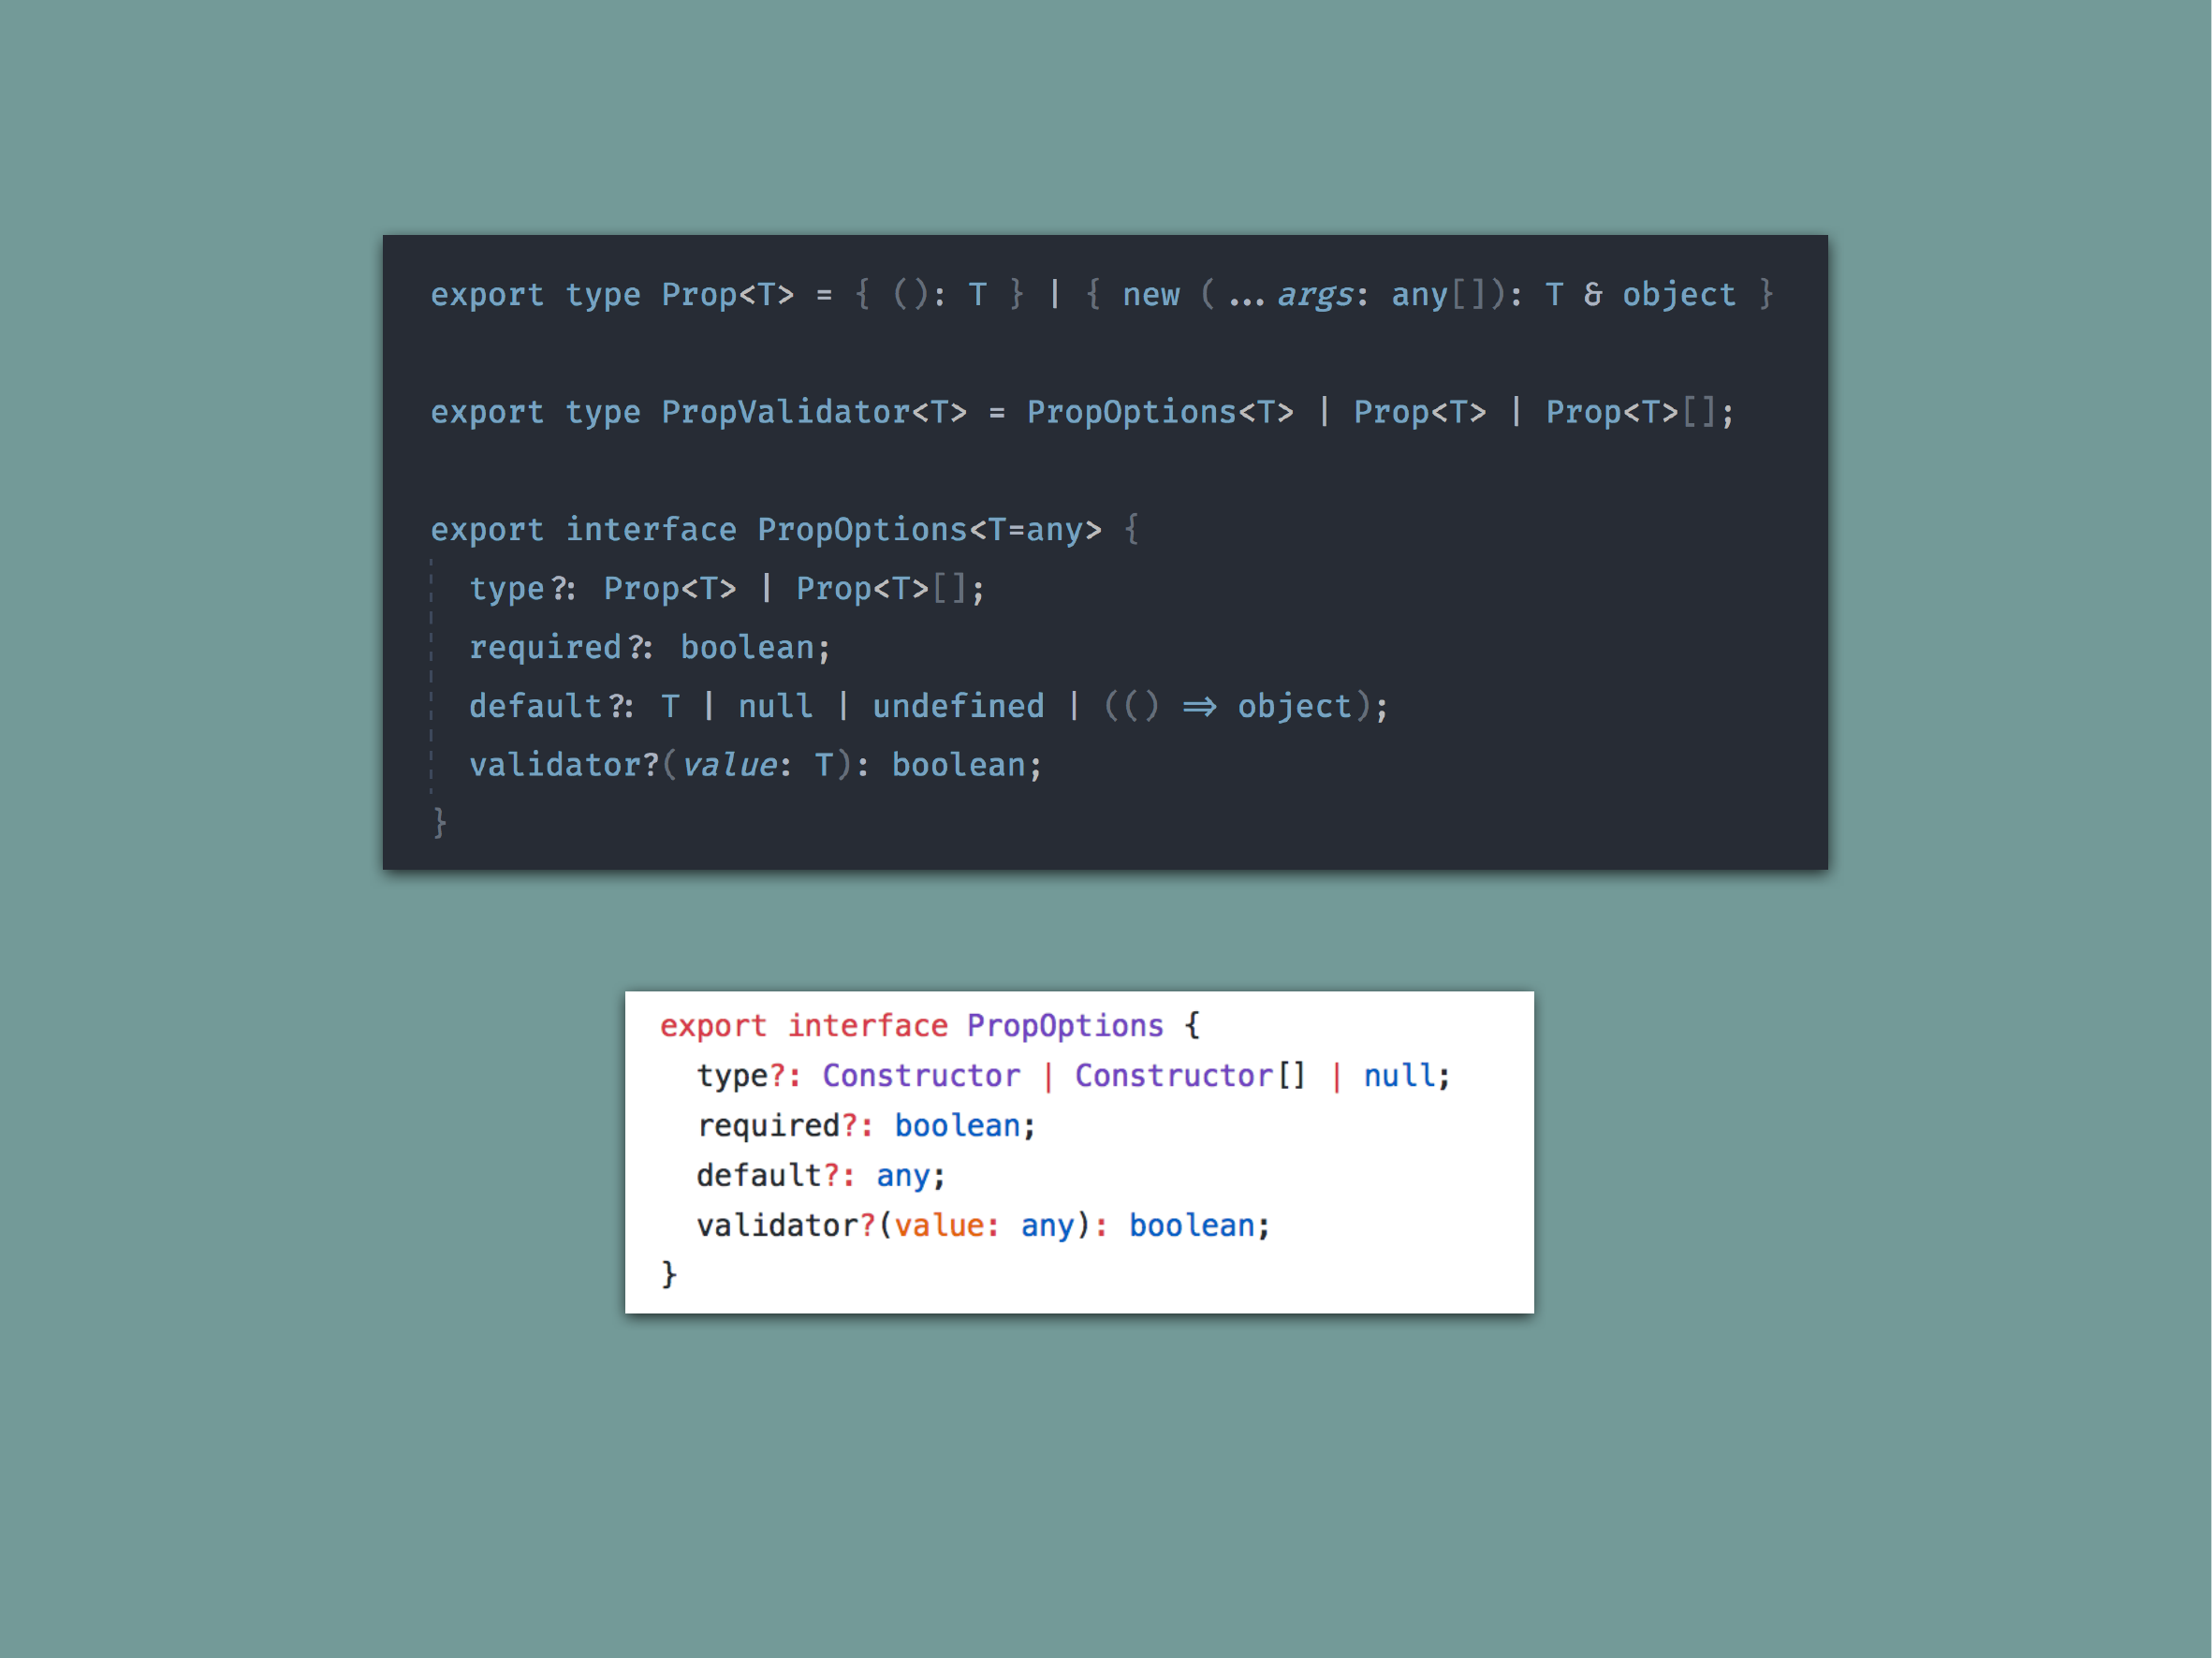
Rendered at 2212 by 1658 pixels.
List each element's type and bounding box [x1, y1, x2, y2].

picture [625, 991, 1534, 1314]
picture [383, 235, 1828, 870]
